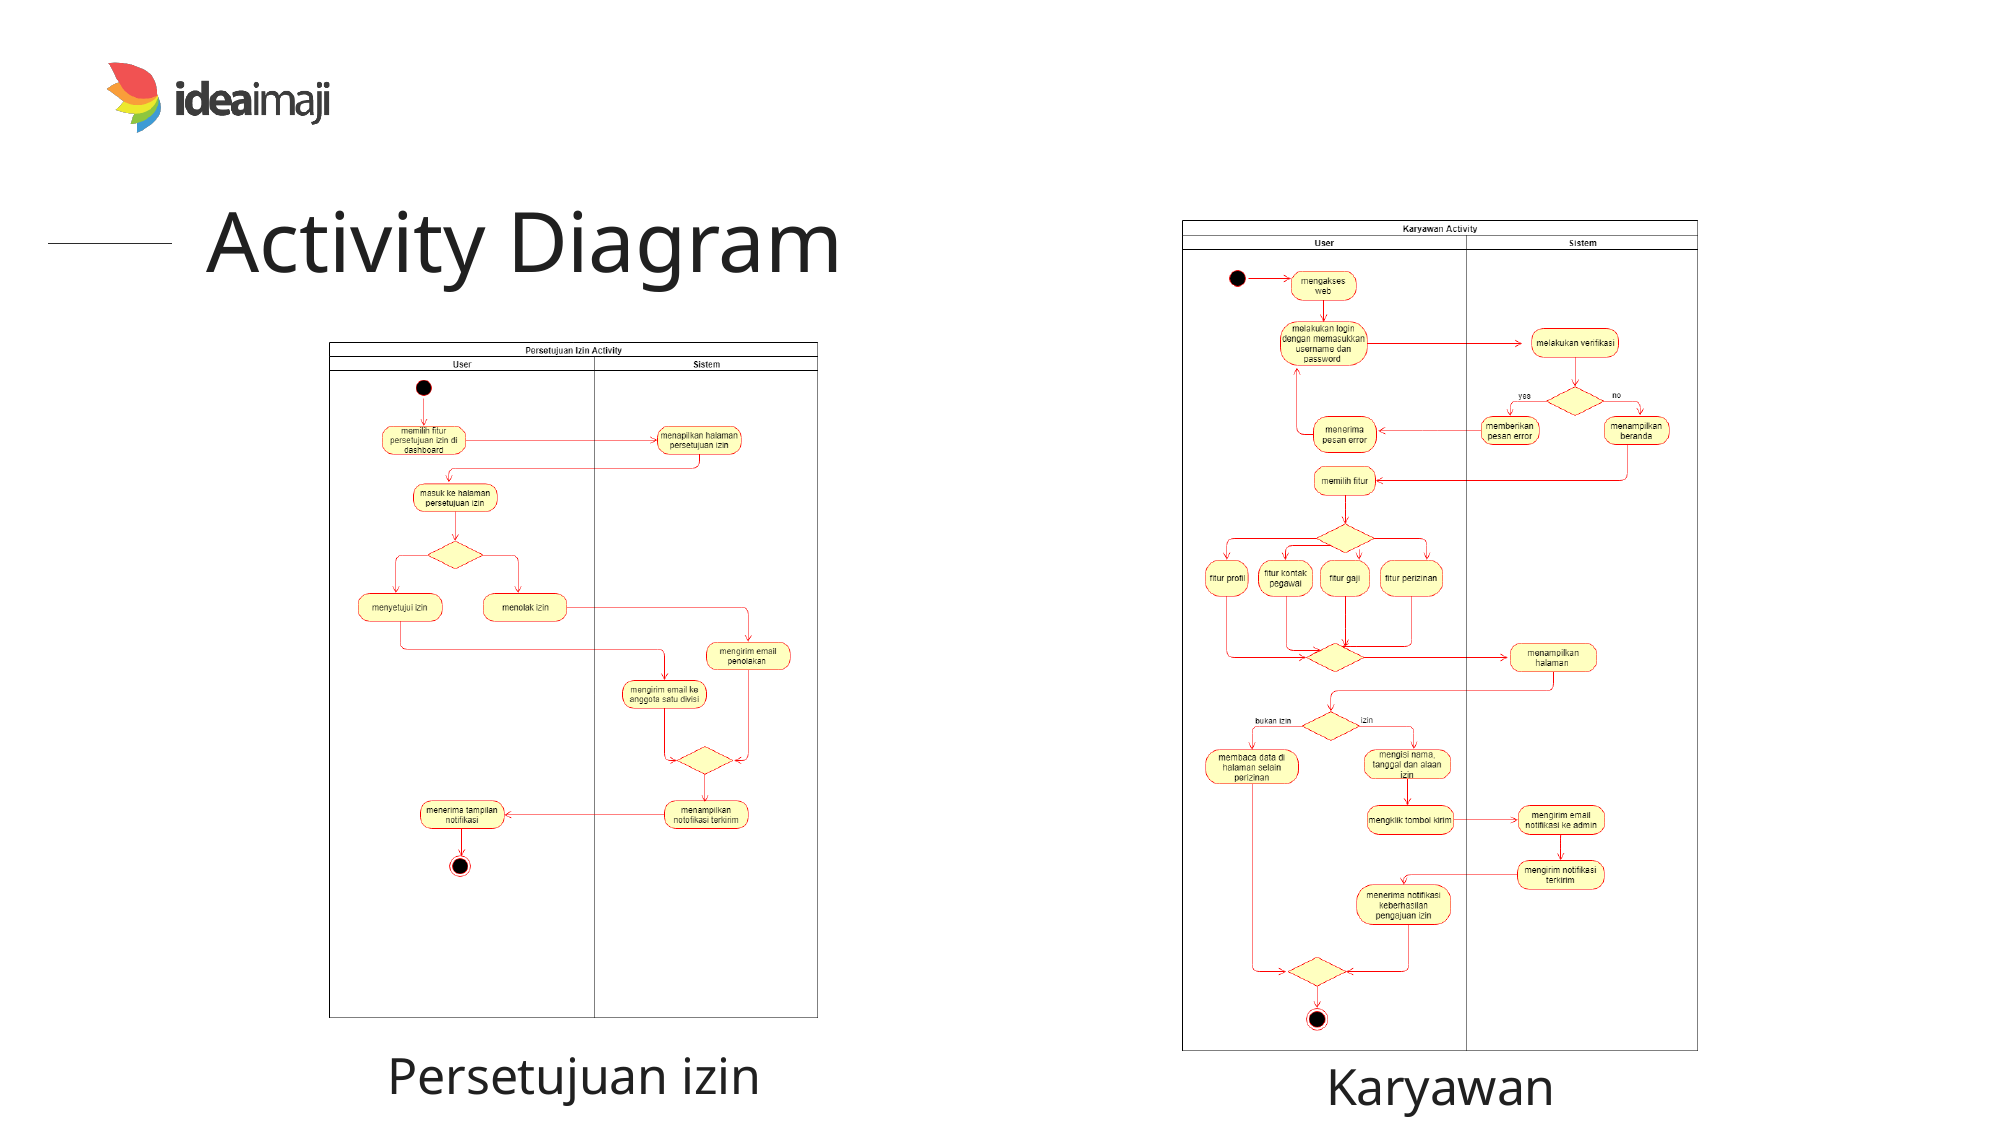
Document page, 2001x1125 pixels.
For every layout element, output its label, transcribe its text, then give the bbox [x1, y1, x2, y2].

title Activity Diagram [204, 143, 1063, 334]
picture [1182, 220, 1698, 1051]
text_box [102, 55, 336, 141]
picture [329, 342, 818, 1018]
text_box Karyawan [1140, 1053, 1740, 1116]
text_box Persetujuan izin [287, 1042, 860, 1105]
